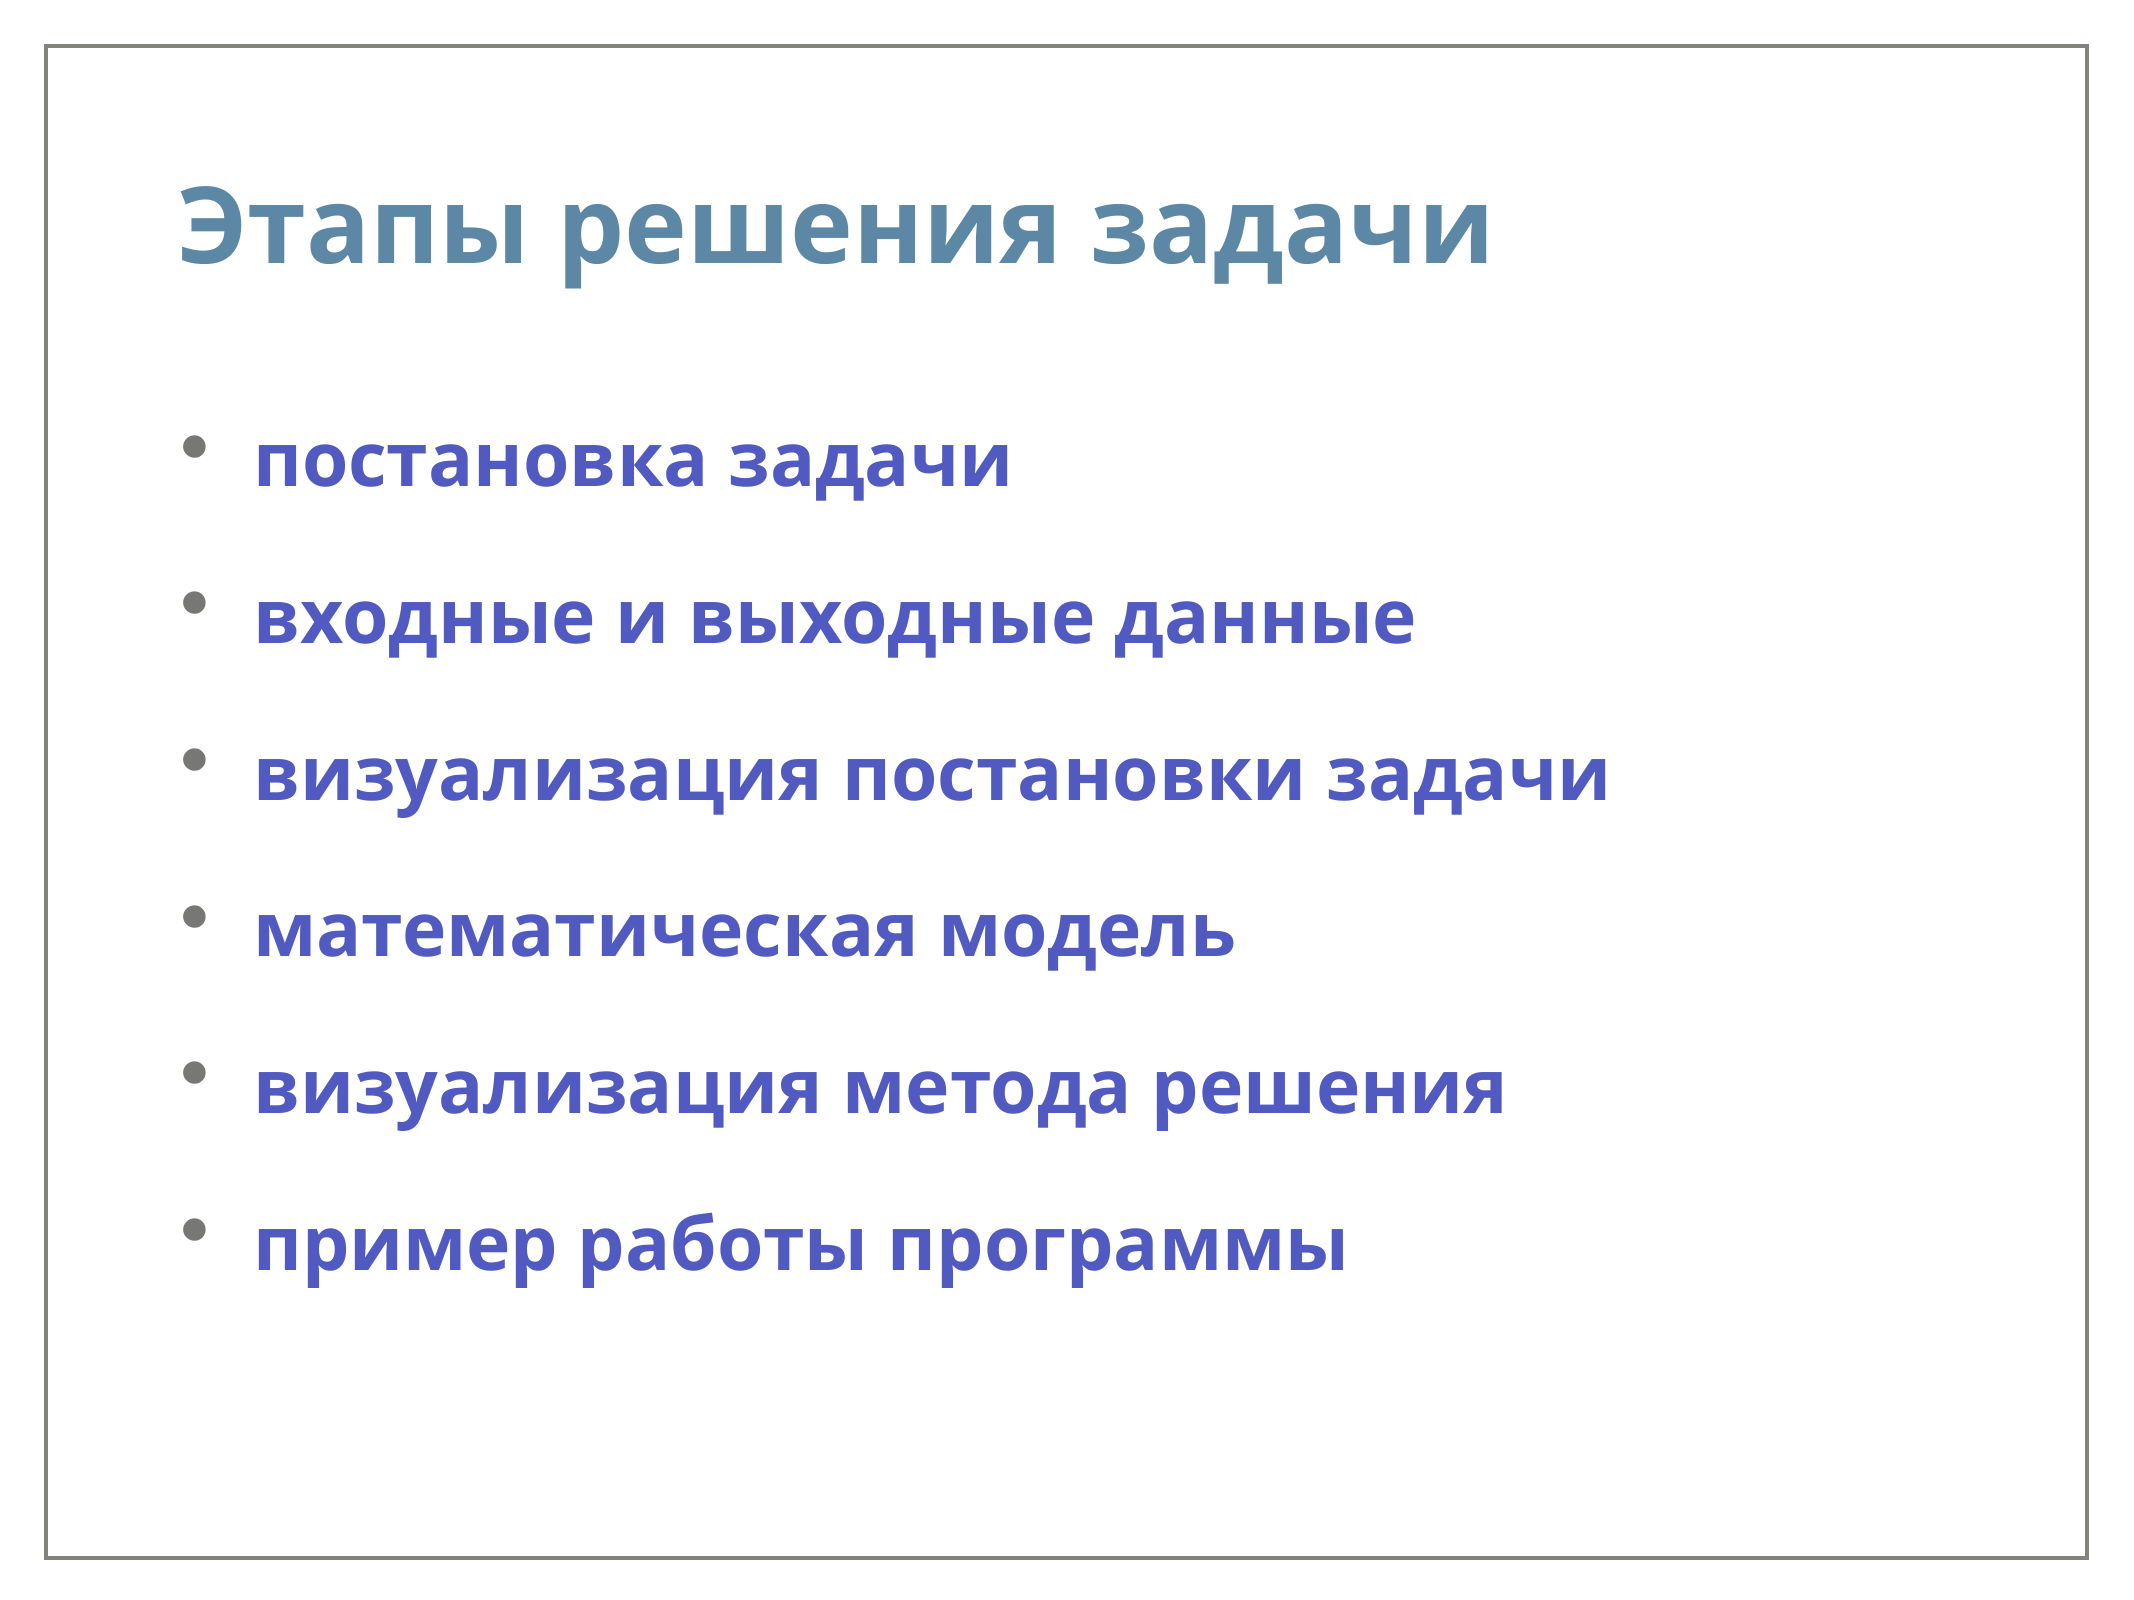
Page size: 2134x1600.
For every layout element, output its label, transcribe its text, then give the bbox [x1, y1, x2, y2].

list постановка задачи входные и выходные данные визуализация постановки задачи математическая модель визуализация метода решения пример работы программы [171, 382, 1962, 1315]
title Этапы решения задачи [168, 95, 1760, 364]
